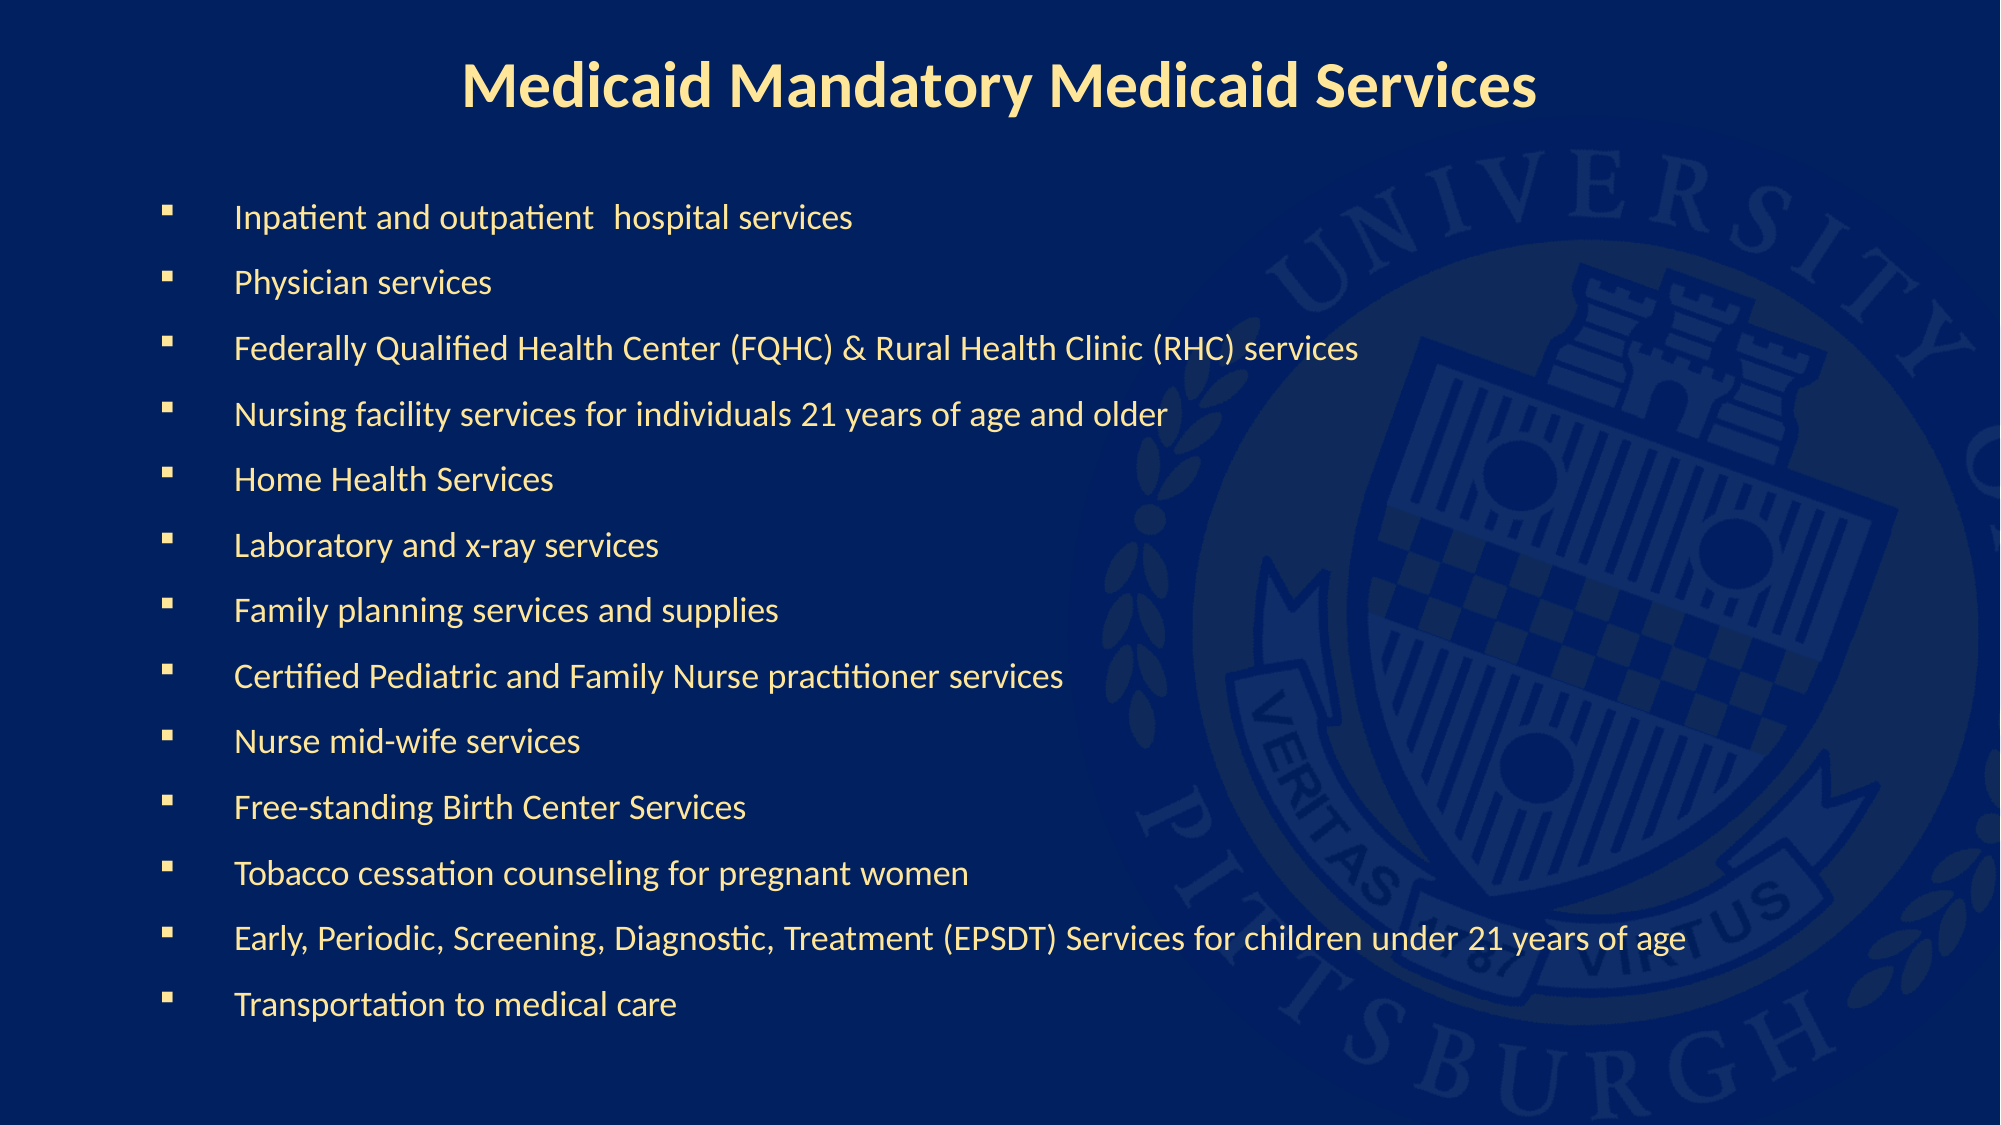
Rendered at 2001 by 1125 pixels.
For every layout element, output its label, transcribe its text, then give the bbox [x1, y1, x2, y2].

title Medicaid Mandatory Medicaid Services [0, 42, 2000, 130]
text_box Inpatient and outpatient hospital services Physician services Federally Qualified Health Center (FQHC) & Rural Health Clinic (RHC) services Nursing facility services for individuals 21 years of age and older Home Health Services Laboratory and x-ray services Family planning services and supplies Certified Pediatric and Family Nurse practitioner services Nurse mid-wife services Free-standing Birth Center Services Tobacco cessation counseling for pregnant women Early, Periodic, Screening, Diagnostic, Treatment (EPSDT) Services for children under 21 years of age Transportation to medical care [156, 168, 1844, 1024]
